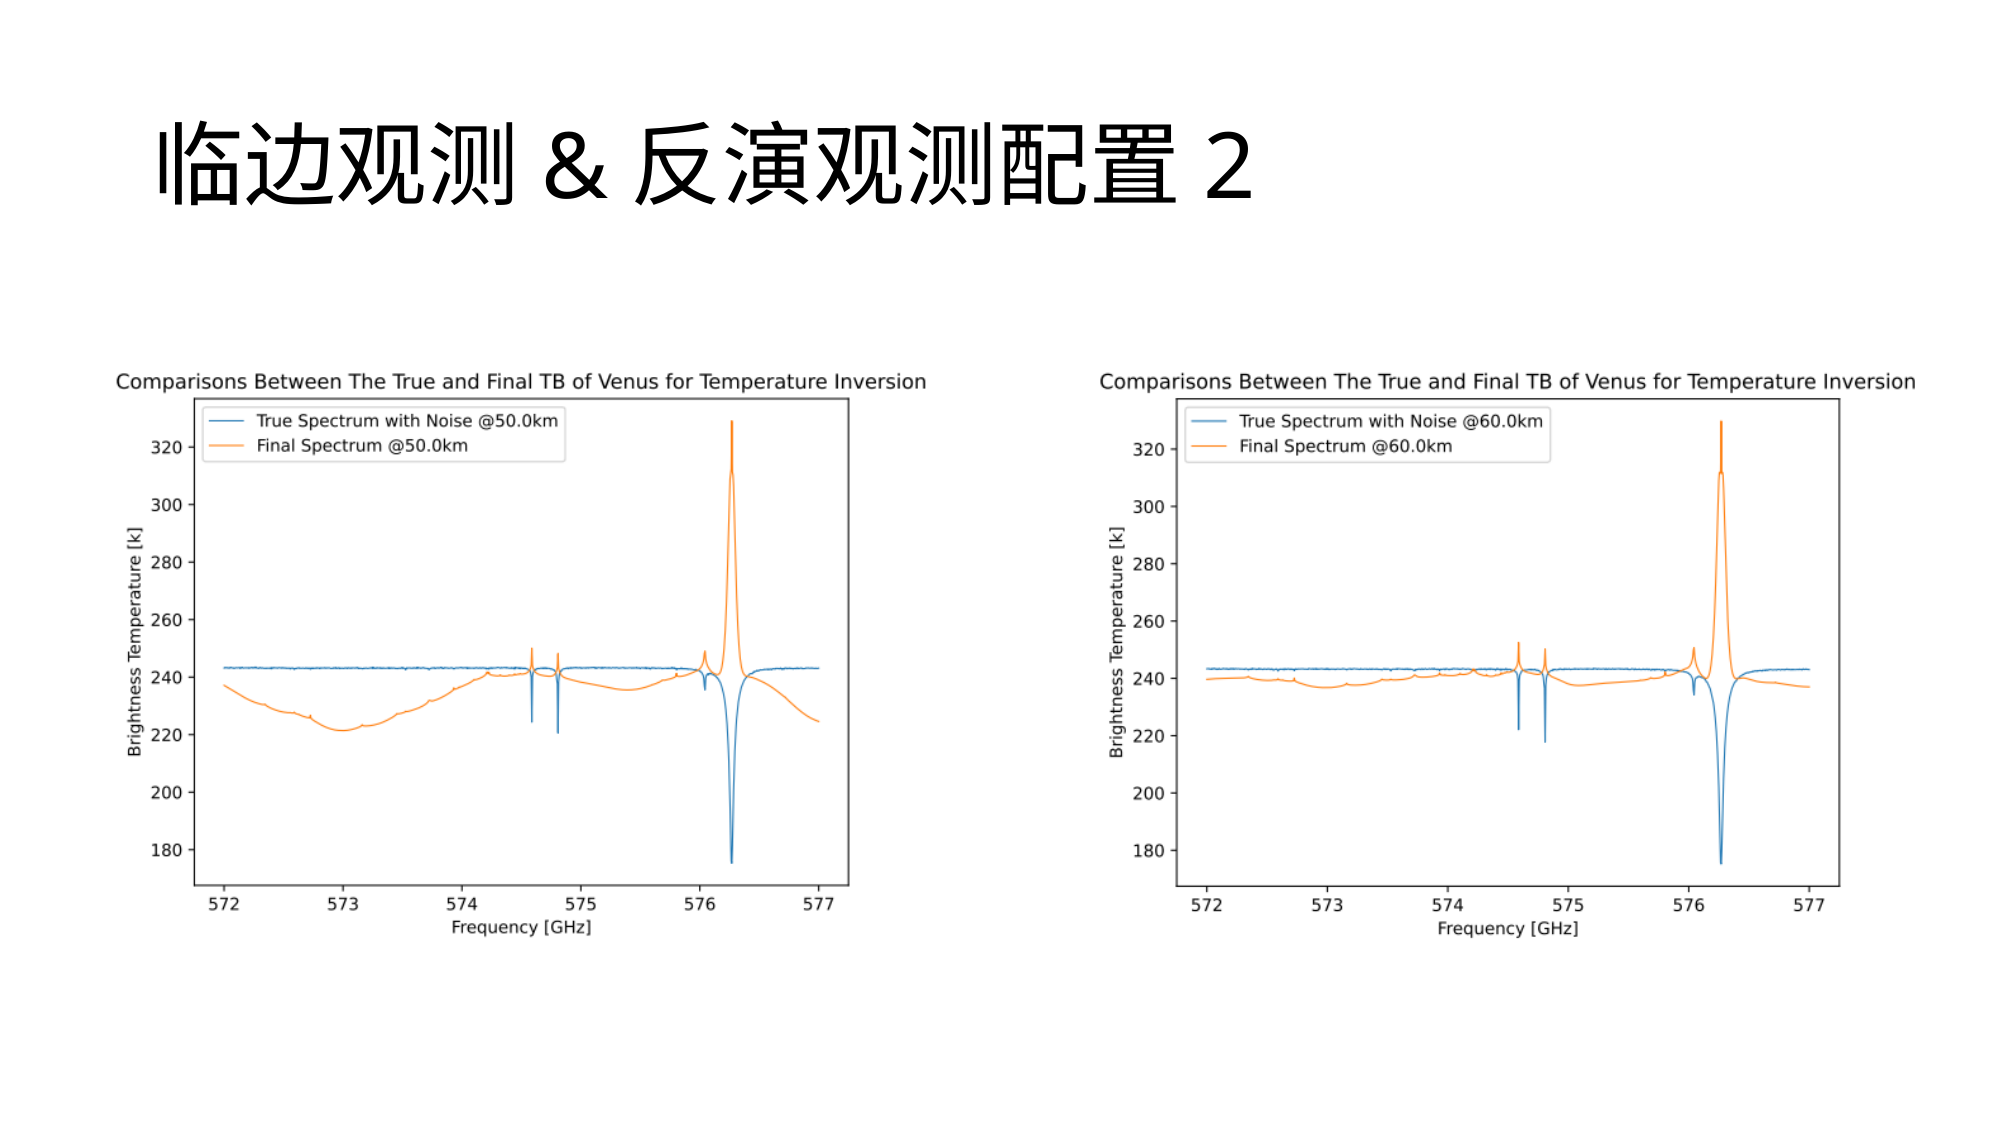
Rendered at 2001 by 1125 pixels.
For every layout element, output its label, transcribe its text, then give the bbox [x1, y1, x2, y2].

title 临边观测&反演观测配置2 [137, 59, 1863, 278]
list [89, 323, 930, 953]
picture [1070, 323, 1923, 953]
